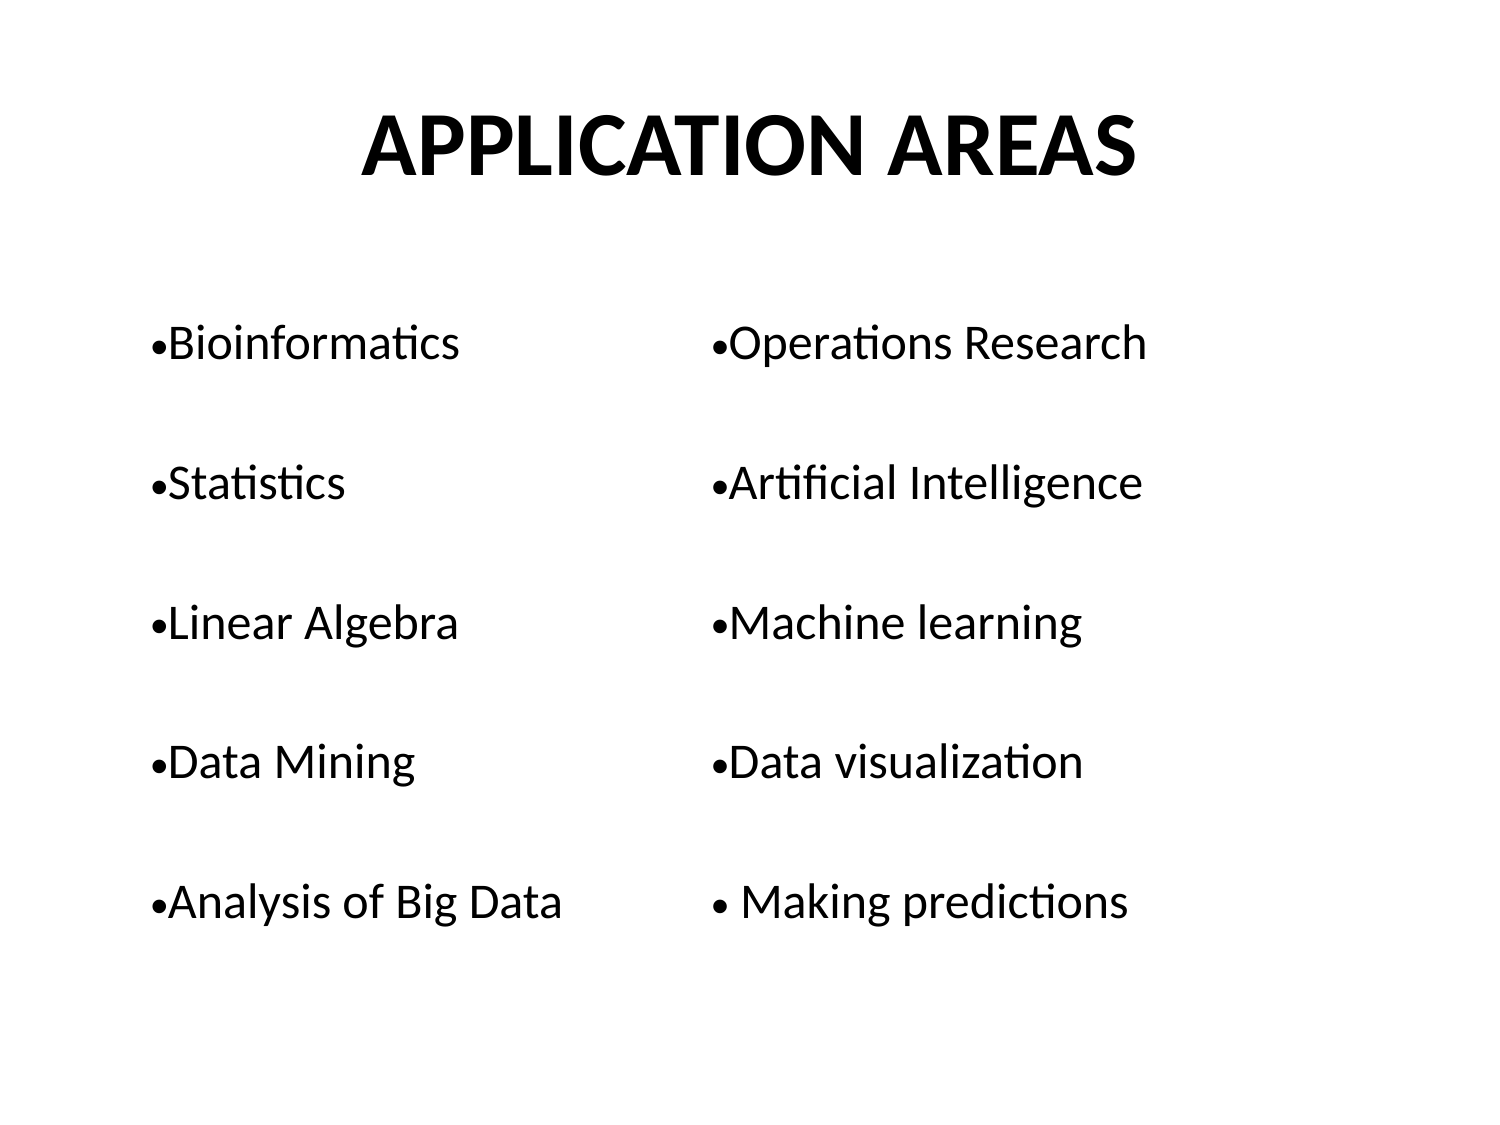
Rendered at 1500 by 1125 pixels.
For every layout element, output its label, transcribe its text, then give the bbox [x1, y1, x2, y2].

table_cell Artificial Intelligence [700, 417, 1261, 557]
table_cell Analysis of Big Data [139, 836, 700, 976]
title APPLICATION AREAS [75, 45, 1425, 233]
table_cell Making predictions [700, 836, 1261, 976]
table_cell Data Mining [139, 696, 700, 836]
table_cell Linear Algebra [139, 557, 700, 696]
table_cell Machine learning [700, 557, 1261, 696]
table_header Bioinformatics [139, 277, 700, 417]
table_cell Statistics [139, 417, 700, 557]
table_header Operations Research [700, 277, 1261, 417]
table_cell Data visualization [700, 696, 1261, 836]
